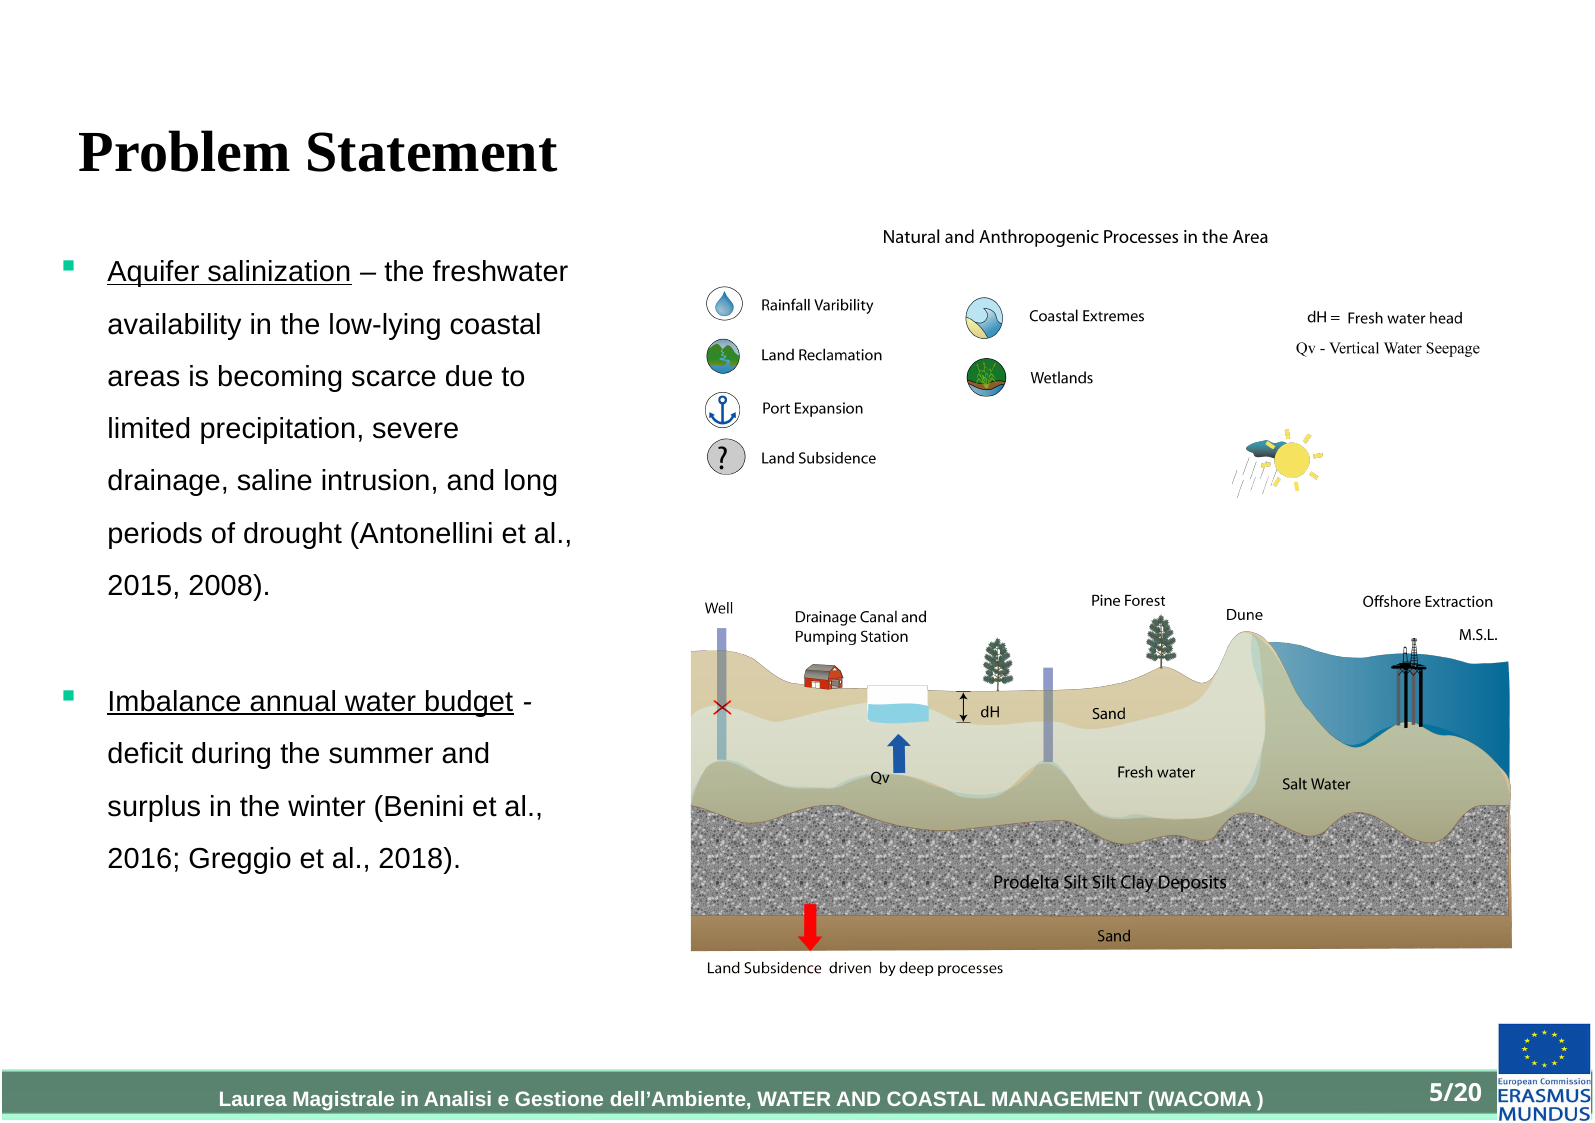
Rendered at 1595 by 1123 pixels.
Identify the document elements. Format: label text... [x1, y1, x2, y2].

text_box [1, 1068, 1492, 1120]
text_box Problem Statement [64, 105, 574, 191]
picture [1497, 1022, 1591, 1123]
text_box Aquifer salinization – the freshwater availability in the low-lying coastal areas is becoming scarce due to limited precipitation, severe drainage, saline intrusion, and long periods of drought (Antonellini et al., 2015, 2008). Imbalance annual water budget - deficit during the summer and surplus in the winter (Benini et al., 2016; Greggio et al., 2018). [45, 227, 593, 882]
picture [690, 227, 1517, 976]
